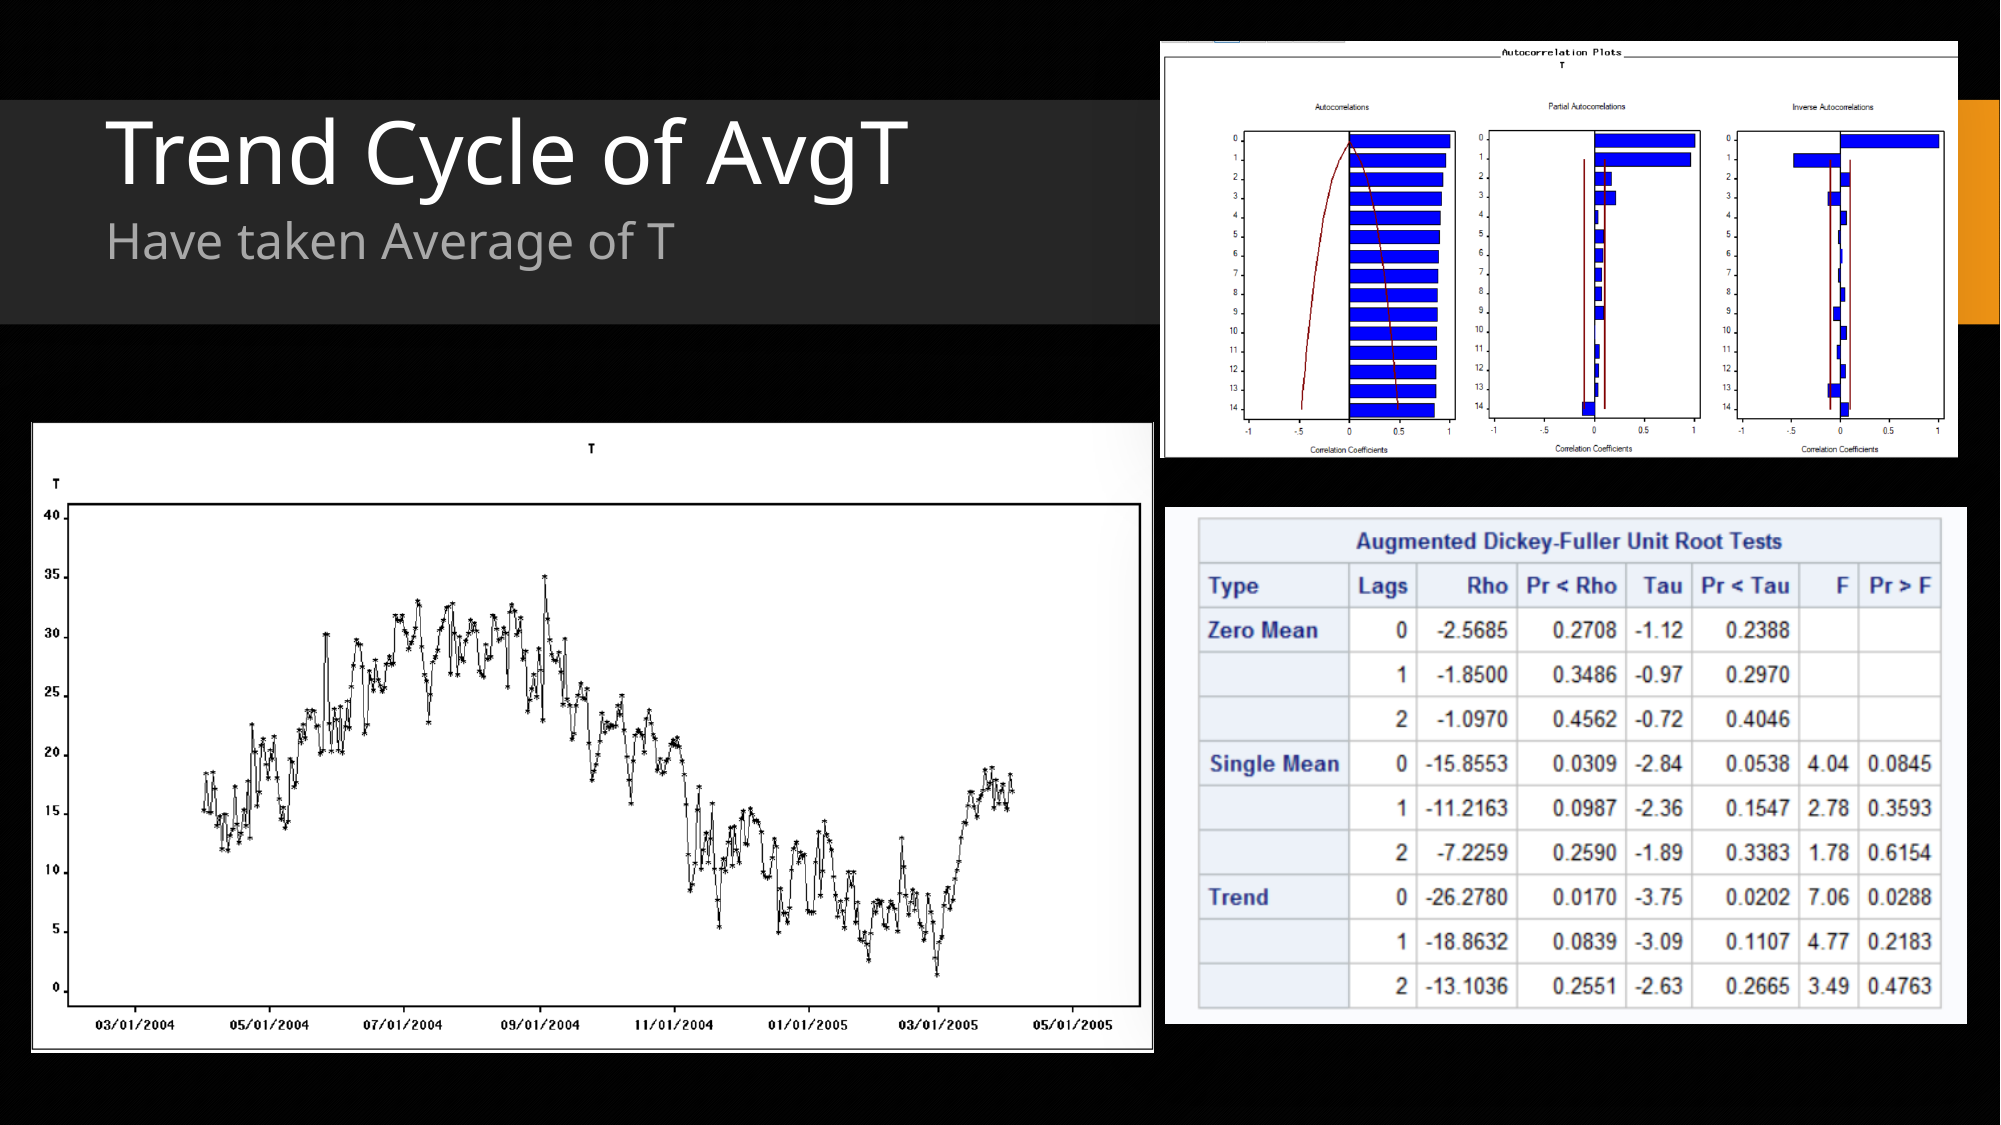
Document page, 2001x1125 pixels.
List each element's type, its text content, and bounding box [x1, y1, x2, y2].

list Have taken Average of T [90, 209, 1135, 315]
title Trend Cycle of AvgT [90, 101, 1139, 209]
picture [30, 422, 1155, 1053]
picture [0, 41, 2000, 458]
picture [1165, 507, 1967, 1024]
